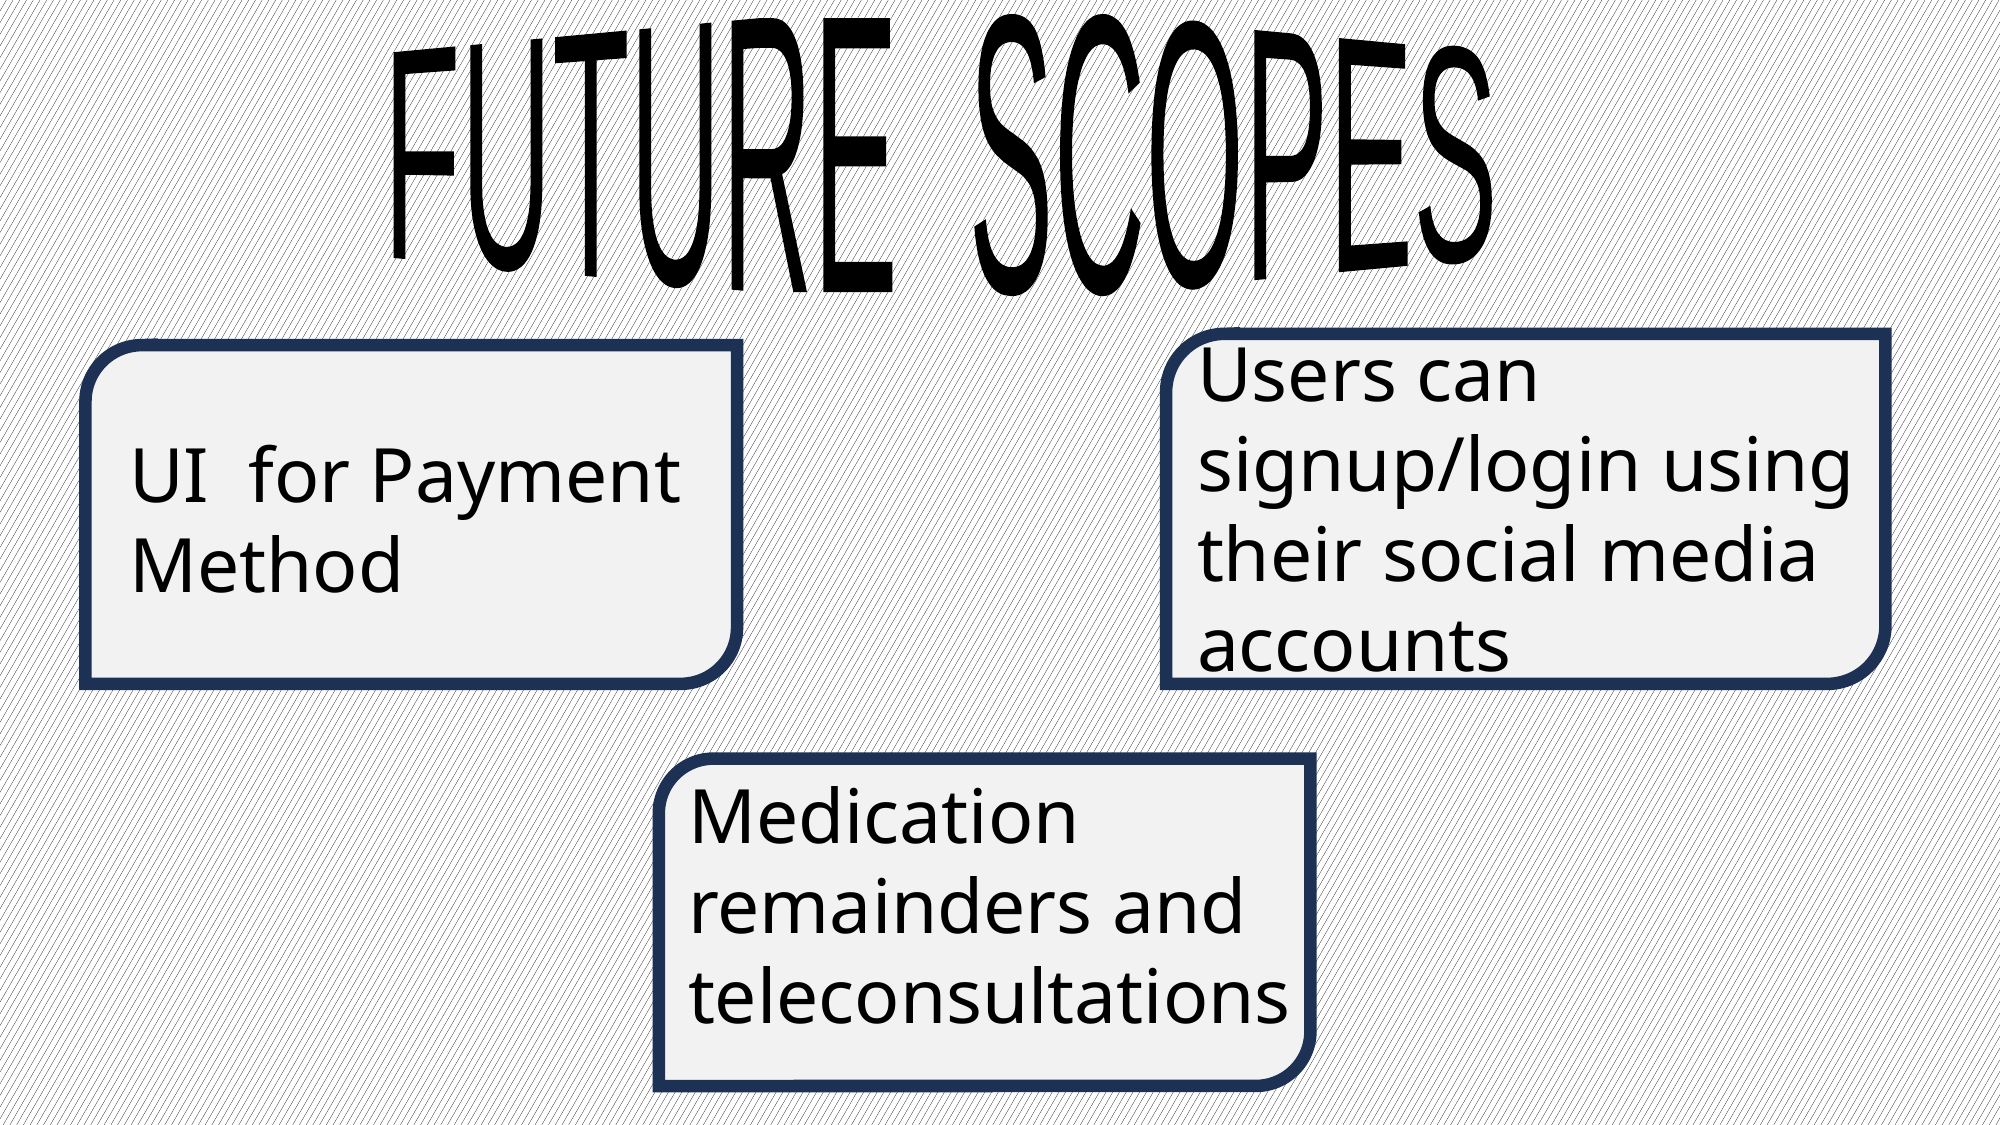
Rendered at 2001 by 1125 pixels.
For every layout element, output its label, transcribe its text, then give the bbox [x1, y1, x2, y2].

text_box [694, 757, 1312, 761]
text_box [84, 343, 739, 685]
text_box [657, 775, 1310, 1088]
text_box UI for Payment Method [114, 419, 777, 615]
text_box Users can signup/login using their social media accounts [1182, 319, 1886, 695]
text_box [1165, 350, 1182, 685]
text_box Medication remainders and teleconsultations [673, 761, 1325, 1046]
